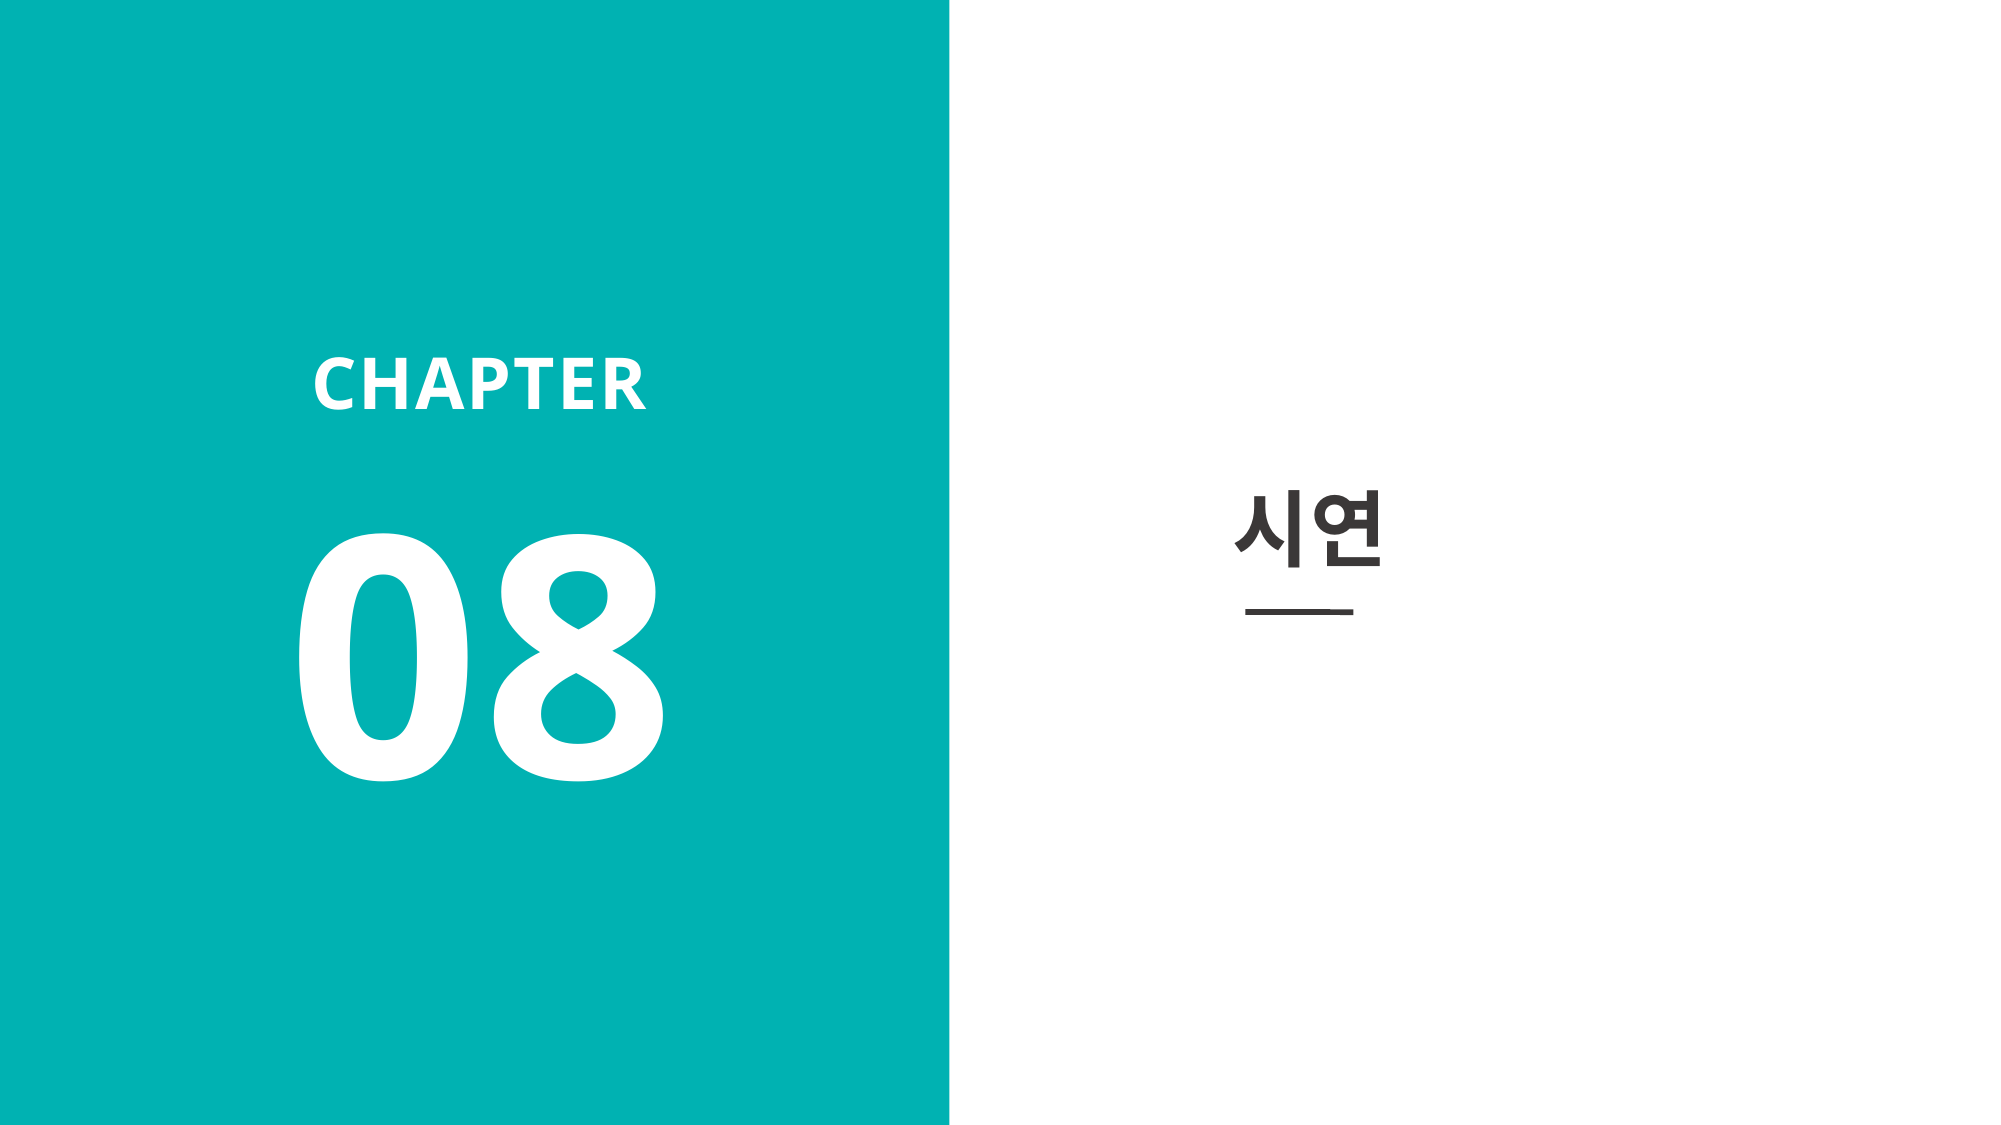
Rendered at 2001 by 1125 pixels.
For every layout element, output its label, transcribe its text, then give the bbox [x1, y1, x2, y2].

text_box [1217, 481, 1815, 704]
text_box 08 [117, 479, 847, 863]
text_box [0, 0, 951, 1125]
text_box CHAPTER [272, 339, 686, 434]
text_box [105, 467, 835, 851]
text_box [260, 328, 675, 422]
